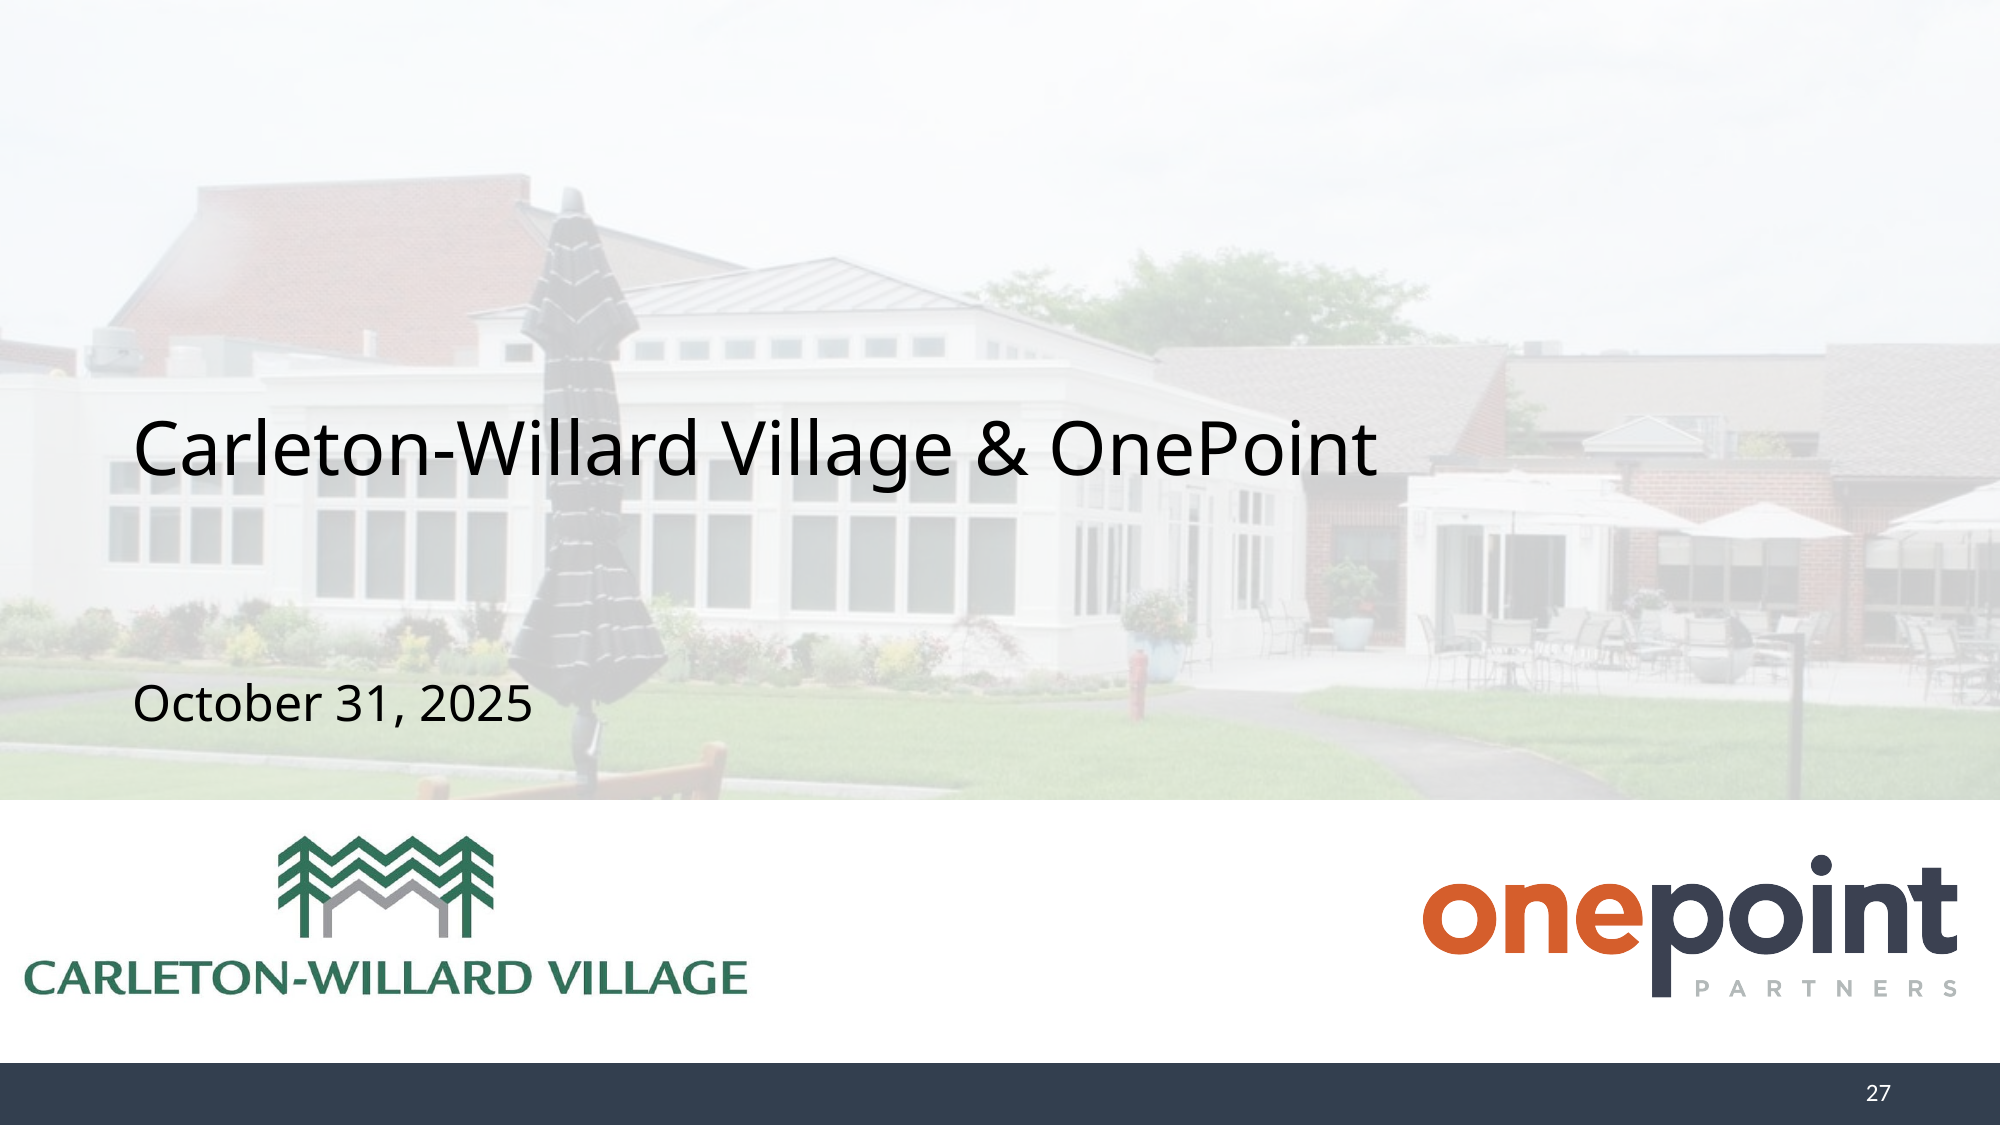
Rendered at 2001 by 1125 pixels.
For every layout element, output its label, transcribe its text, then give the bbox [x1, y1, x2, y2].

picture [1416, 841, 1975, 1024]
subtitle October 31, 2025 [116, 671, 656, 740]
picture [16, 804, 756, 1041]
slide_number 27 [1456, 1061, 1907, 1122]
title Carleton-Willard Village & OnePoint [116, 342, 1842, 560]
